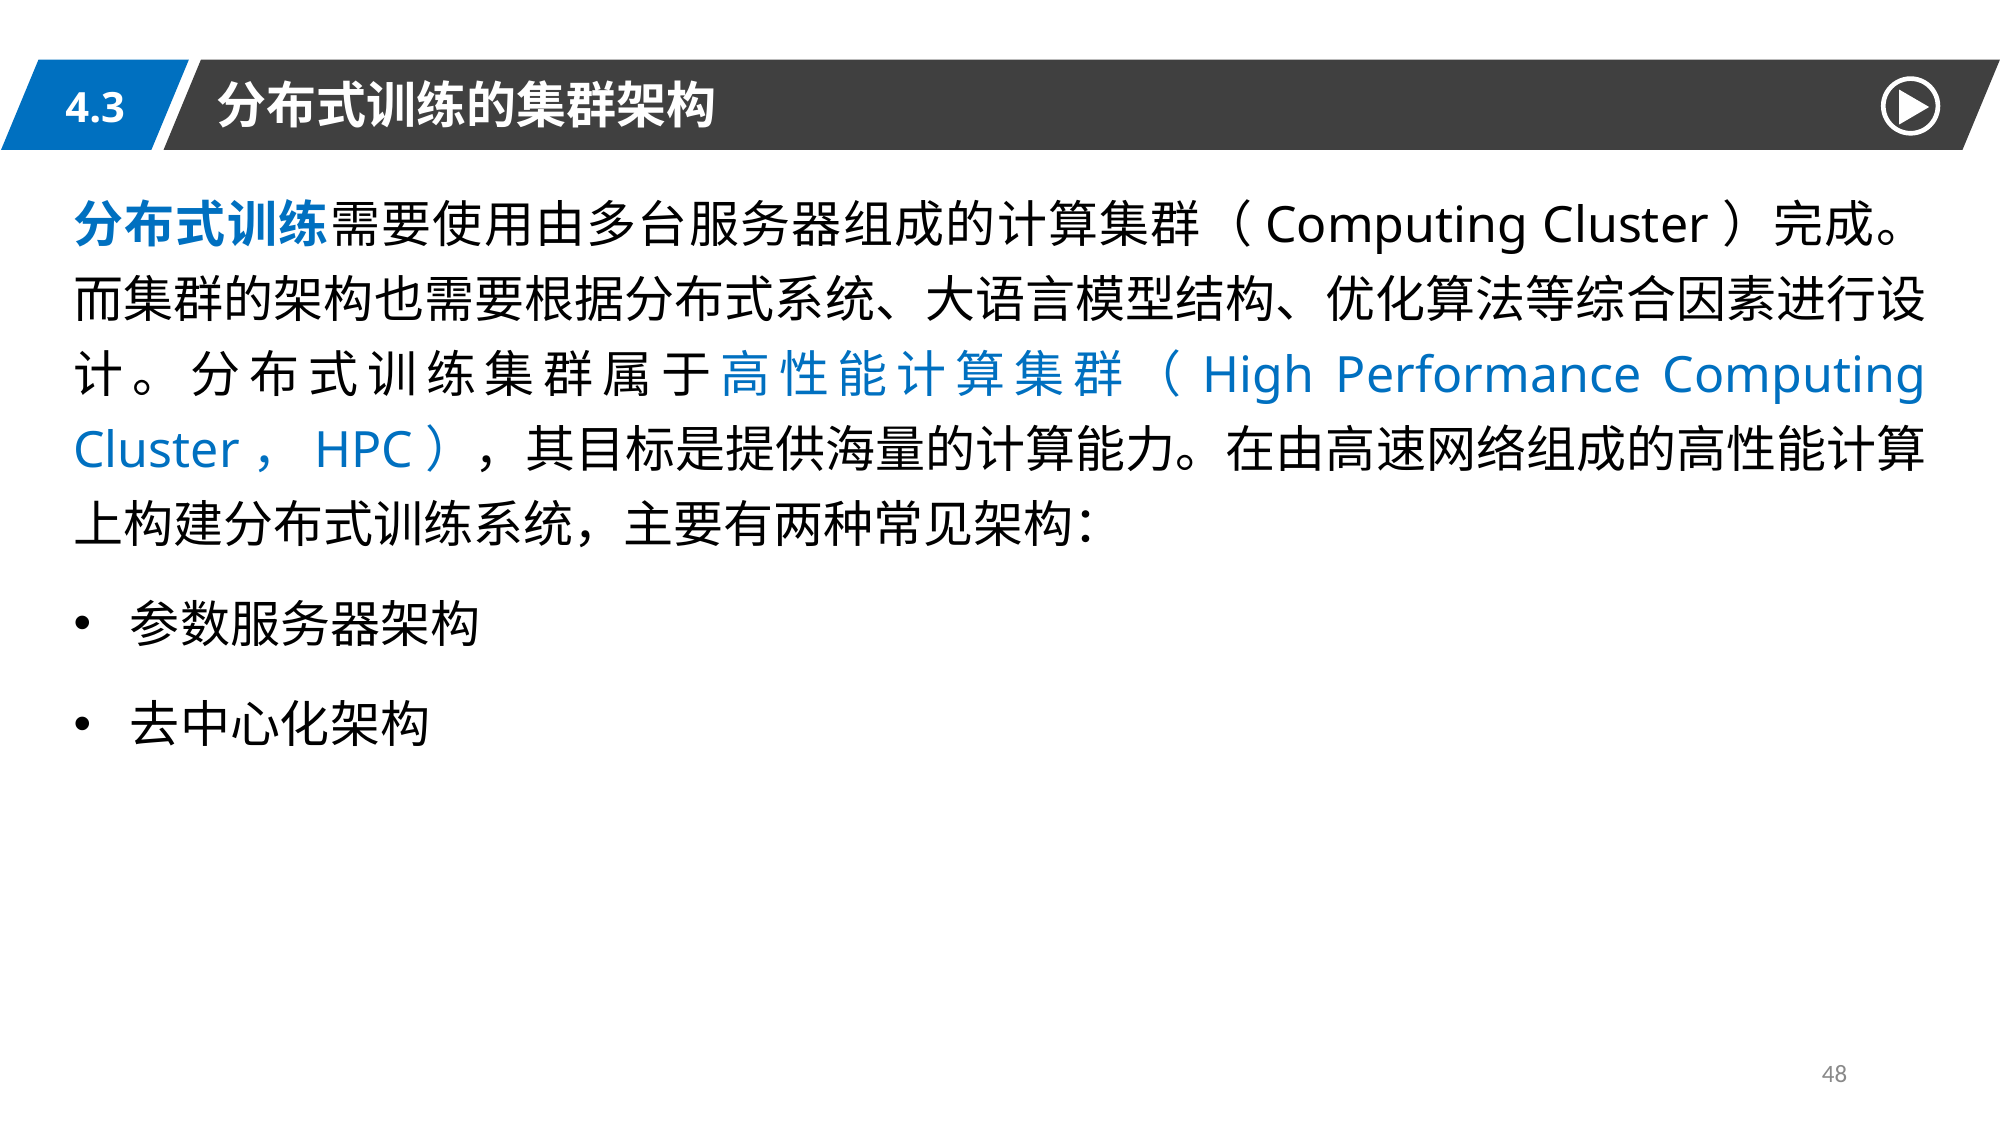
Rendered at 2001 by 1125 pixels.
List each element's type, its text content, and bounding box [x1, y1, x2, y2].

text_box [1, 89, 157, 150]
slide_number 48 [1412, 1042, 1863, 1103]
text_box [32, 59, 189, 120]
text_box 分布式训练的集群架构 [201, 66, 732, 142]
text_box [1883, 78, 1939, 134]
text_box [163, 59, 2000, 150]
text_box 4.3 [26, 73, 164, 138]
text_box 分布式训练需要使用由多台服务器组成的计算集群（Computing Cluster）完成。而集群的架构也需要根据分布式系统、大语言模型结构、优化算法等综合因素进行设计。分布式训练集群属于高性能计算集群（High Performance Computing Cluster，HPC），其目标是提供海量的计算能力。在由高速网络组成的高性能计算上构建分布式训练系统，主要有两种常见架构： 参数服务器架构 去中心化架构 [58, 170, 1942, 761]
